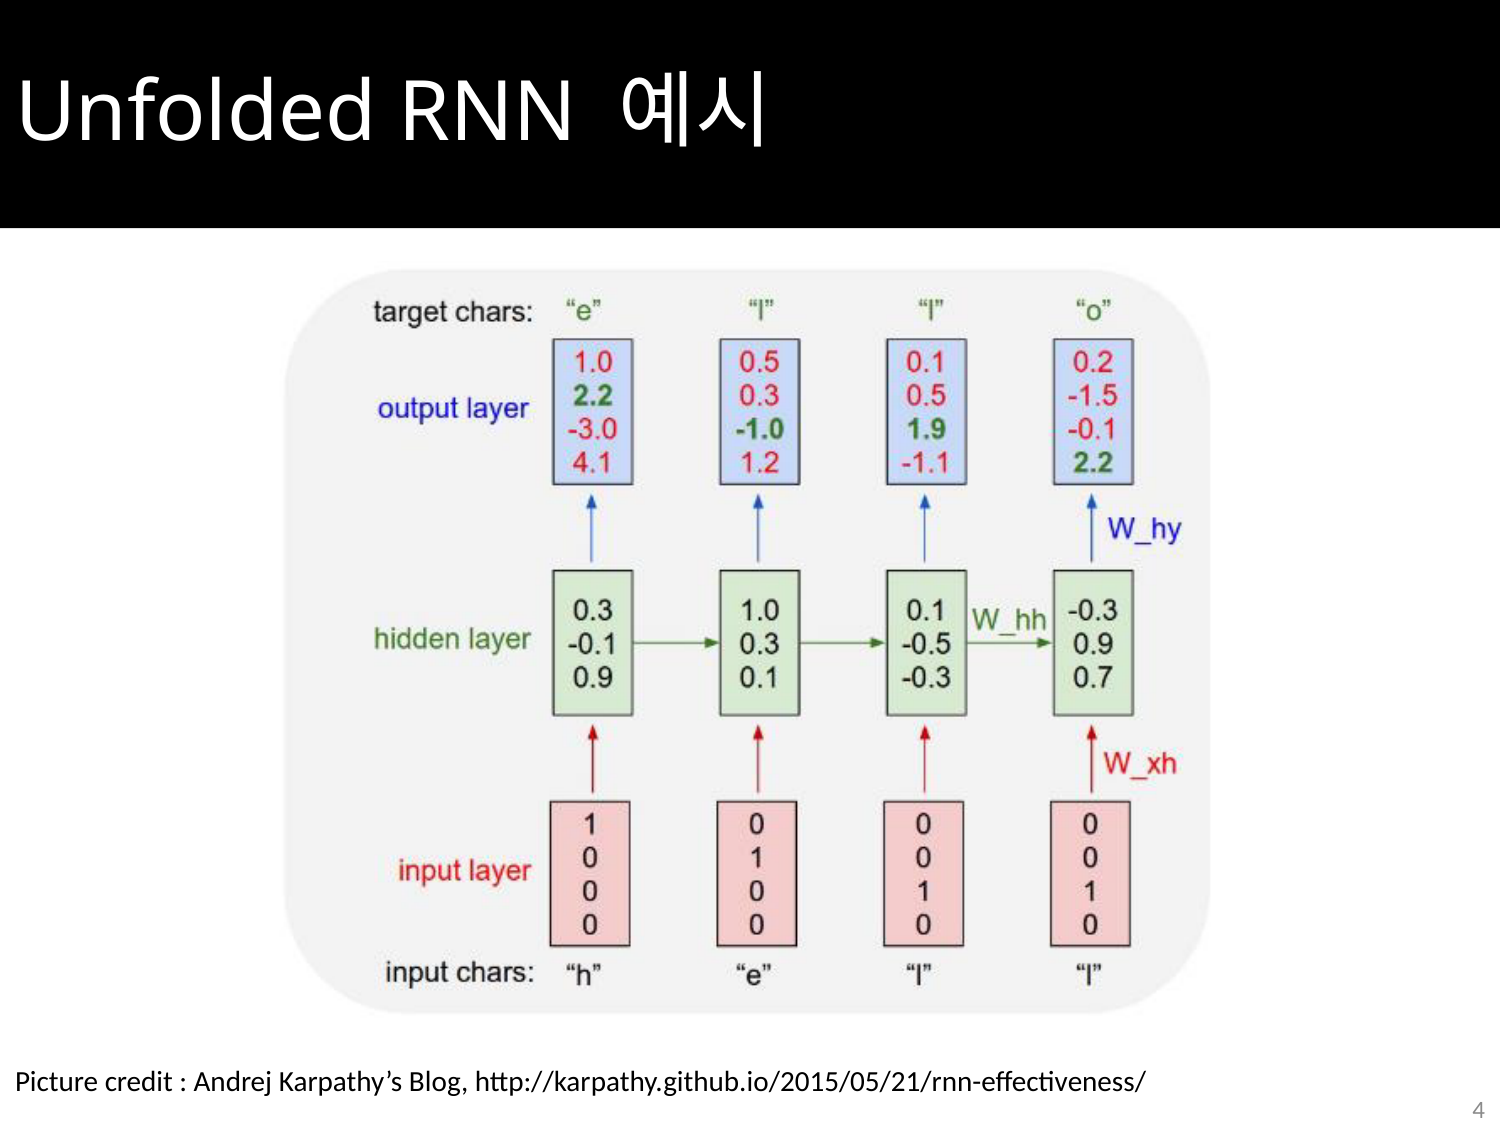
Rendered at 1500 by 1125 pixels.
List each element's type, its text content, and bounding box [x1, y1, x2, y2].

title Unfolded RNN 예시 [0, 0, 1500, 229]
list Picture credit : Andrej Karpathy’s Blog, http://karpathy.github.io/2015/05/21/rnn-effectiveness/ [0, 1058, 1463, 1089]
picture [267, 261, 1229, 1021]
slide_number 4 [1162, 1078, 1500, 1125]
